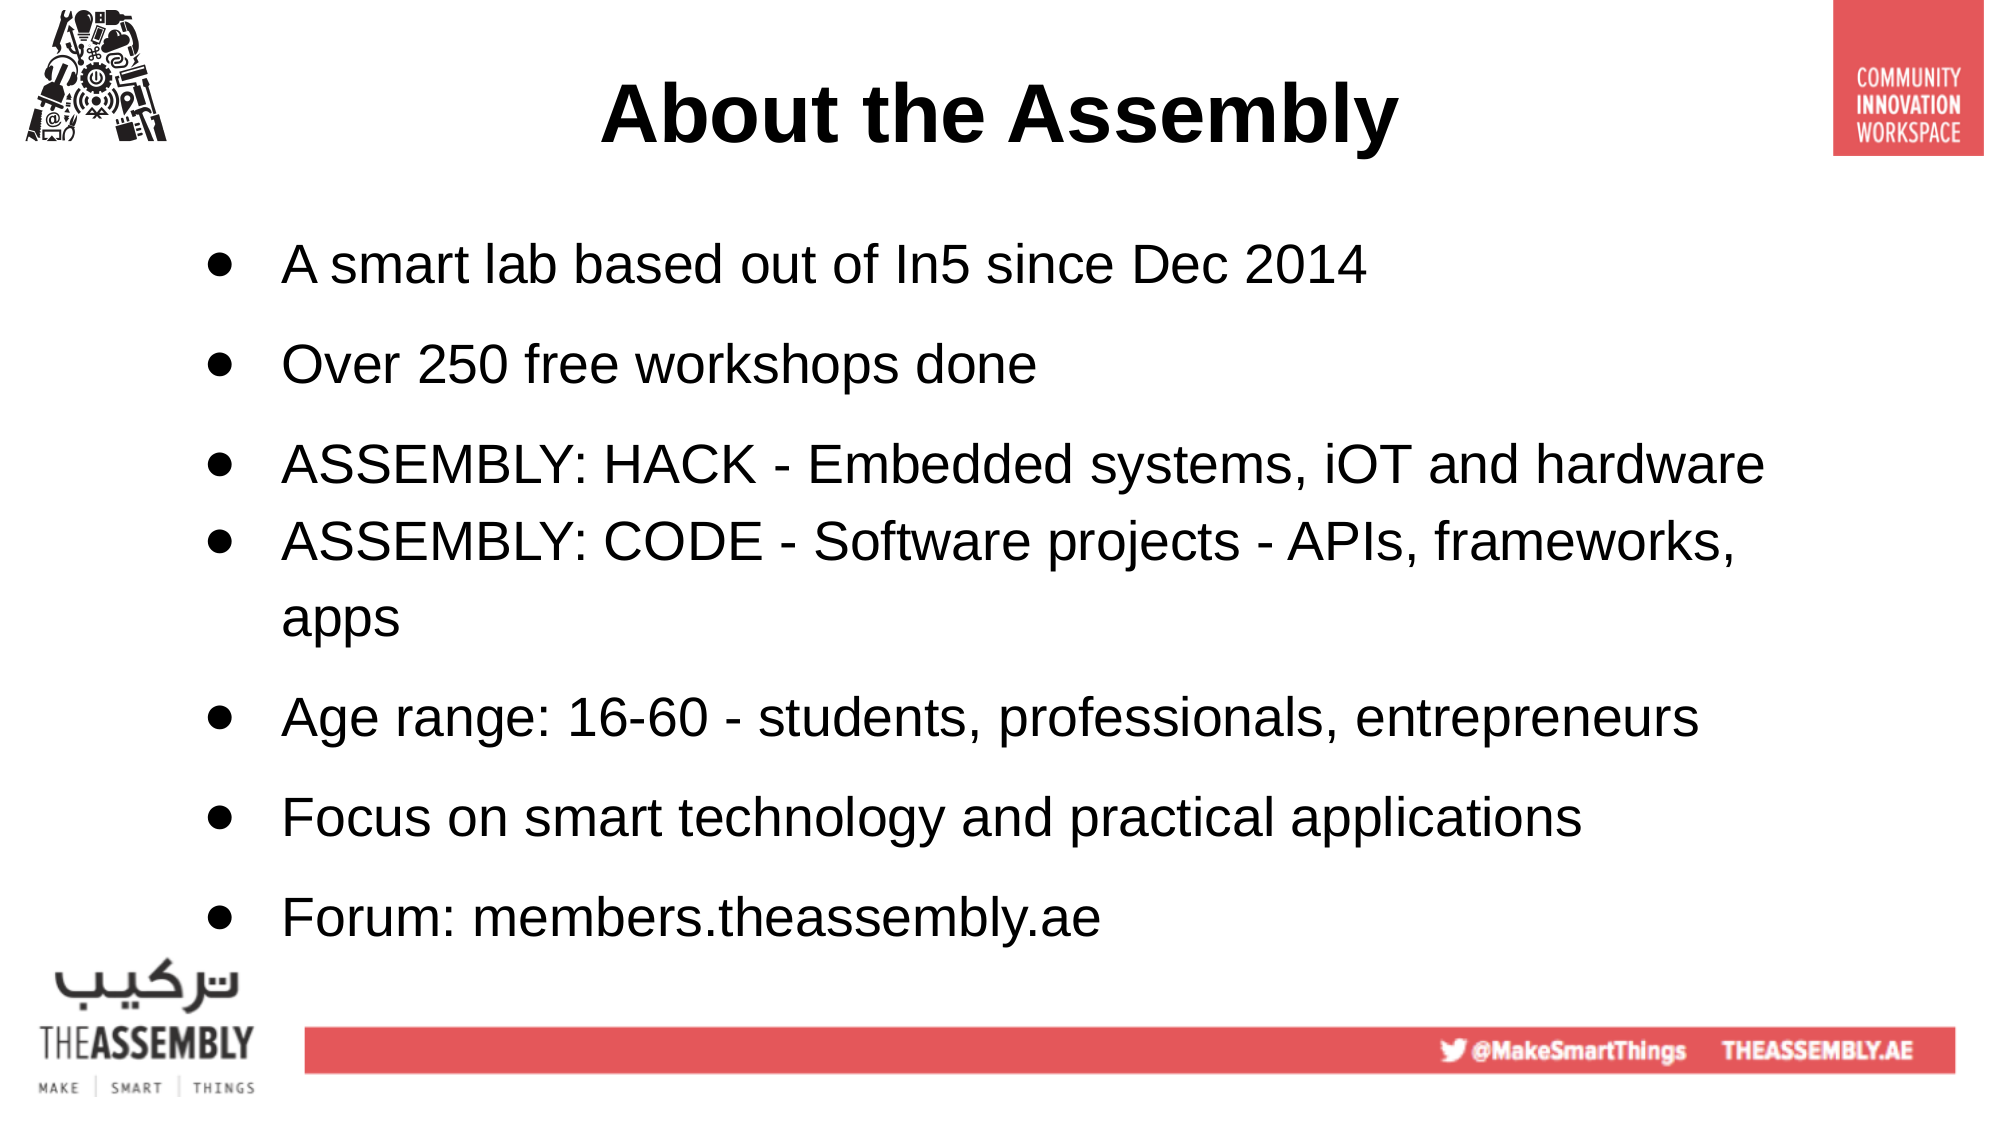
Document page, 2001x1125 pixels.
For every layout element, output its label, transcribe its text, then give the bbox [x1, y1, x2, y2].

picture [23, 10, 170, 144]
text_box About the Assembly [324, 39, 1675, 180]
picture [7, 955, 1993, 1097]
picture [1833, 0, 1984, 156]
text_box A smart lab based out of In5 since Dec 2014 Over 250 free workshops done ASSEMBLY: HACK - Embedded systems, iOT and hardware ASSEMBLY: CODE - Software projects - APIs, frameworks, apps Age range: 16-60 - students, professionals, entrepreneurs Focus on smart technology and practical applications Forum: members.theassembly.ae [166, 187, 1834, 836]
